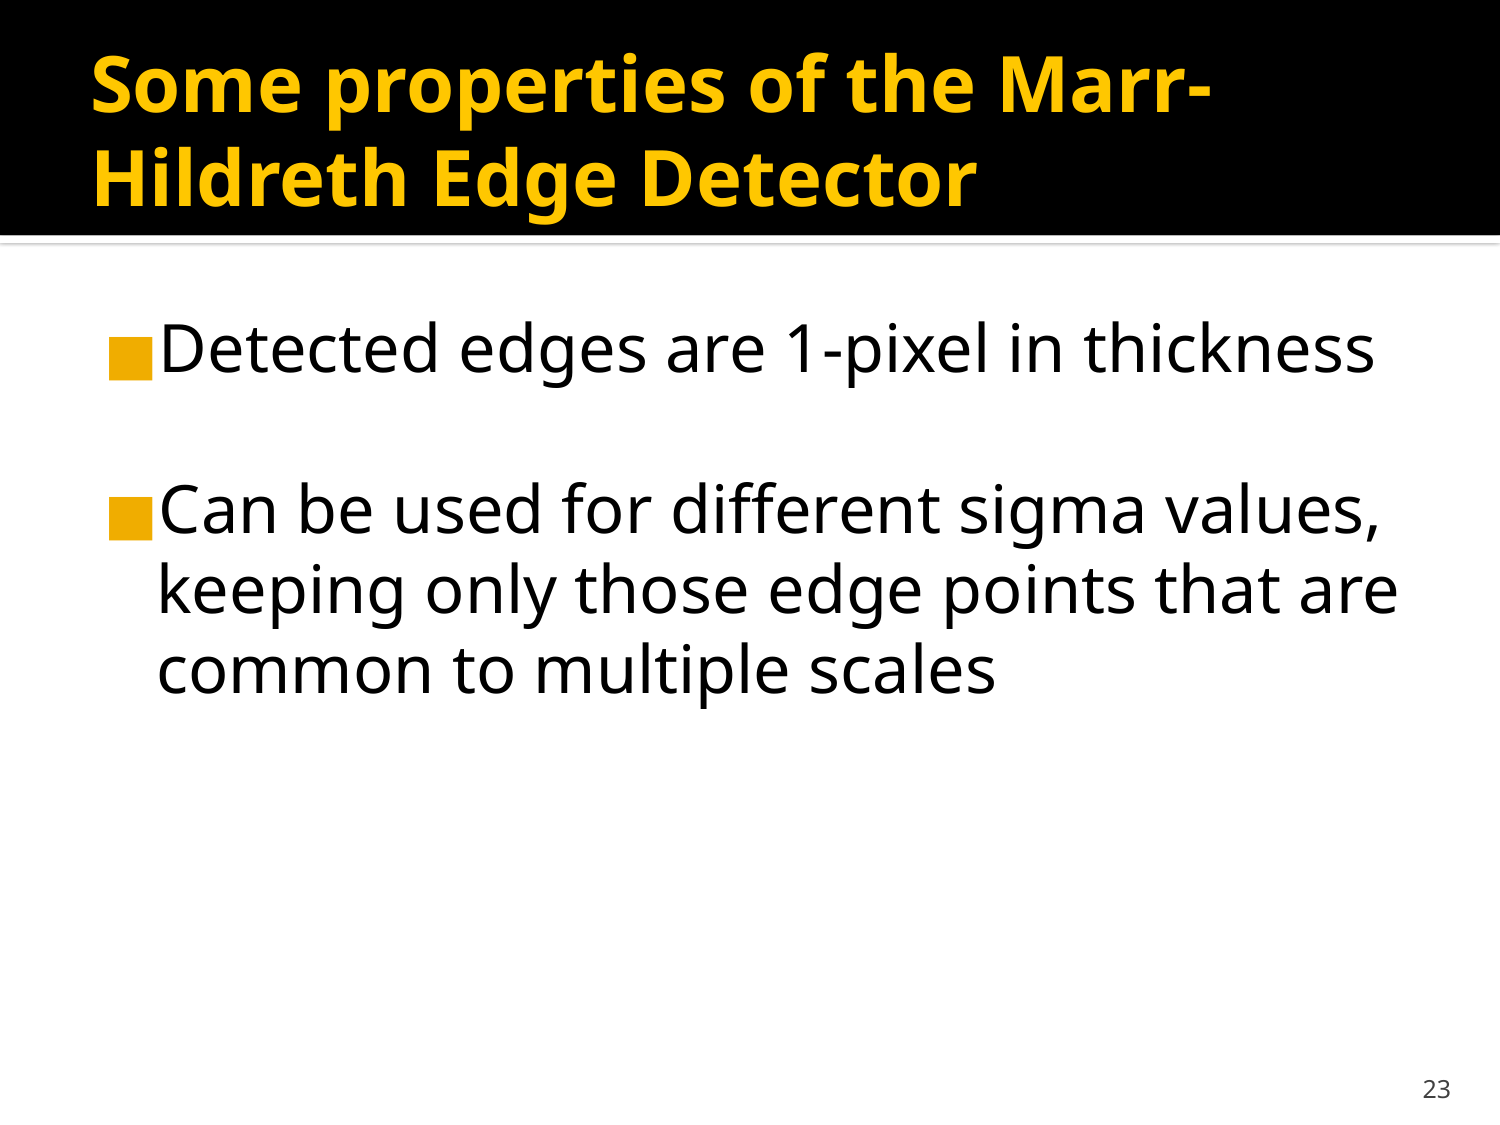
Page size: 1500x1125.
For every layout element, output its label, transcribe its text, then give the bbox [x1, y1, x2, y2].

slide_number ‹#› [1345, 1062, 1467, 1108]
title Some properties of the Marr-Hildreth Edge Detector [75, 25, 1425, 231]
list Detected edges are 1-pixel in thickness Can be used for different sigma values, keeping only those edge points that are common to multiple scales [75, 291, 1425, 1050]
